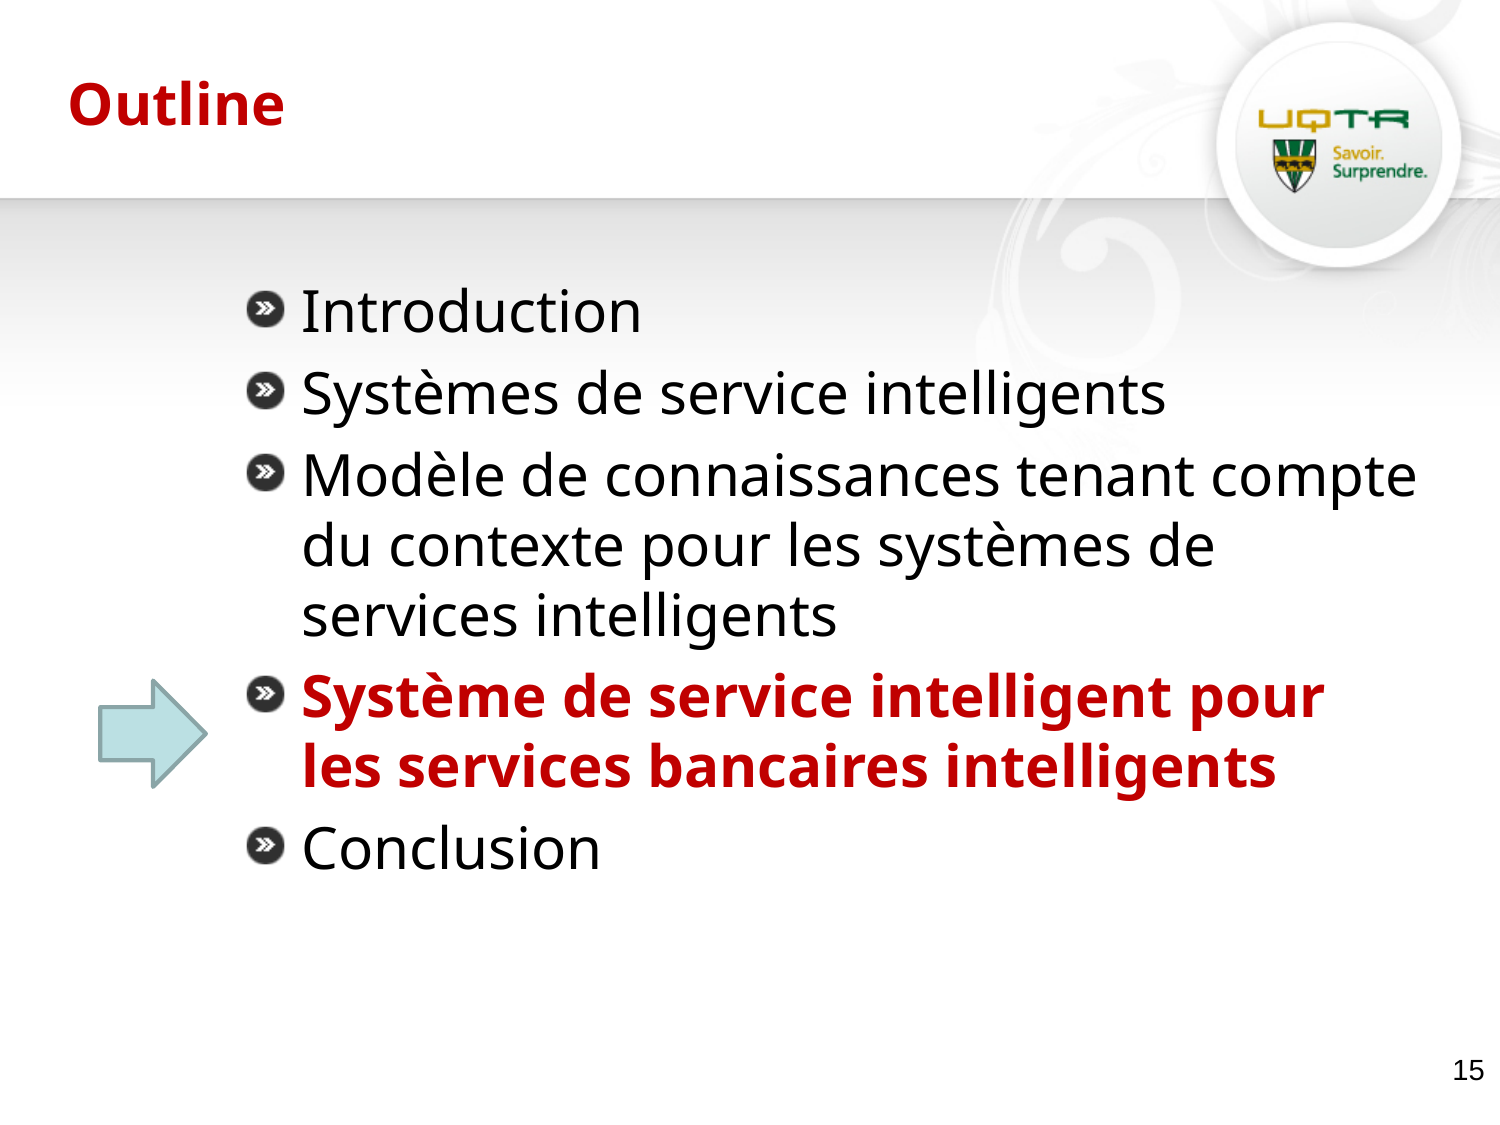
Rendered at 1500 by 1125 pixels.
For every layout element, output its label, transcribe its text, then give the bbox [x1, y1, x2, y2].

picture [0, 0, 1500, 1125]
list Introduction Systèmes de service intelligents Modèle de connaissances tenant compte du contexte pour les systèmes de services intelligents Système de service intelligent pour les services bancaires intelligents Conclusion [230, 267, 1436, 941]
slide_number 15 [1149, 1043, 1500, 1122]
text_box [98, 678, 208, 789]
title Outline [52, 19, 1140, 185]
